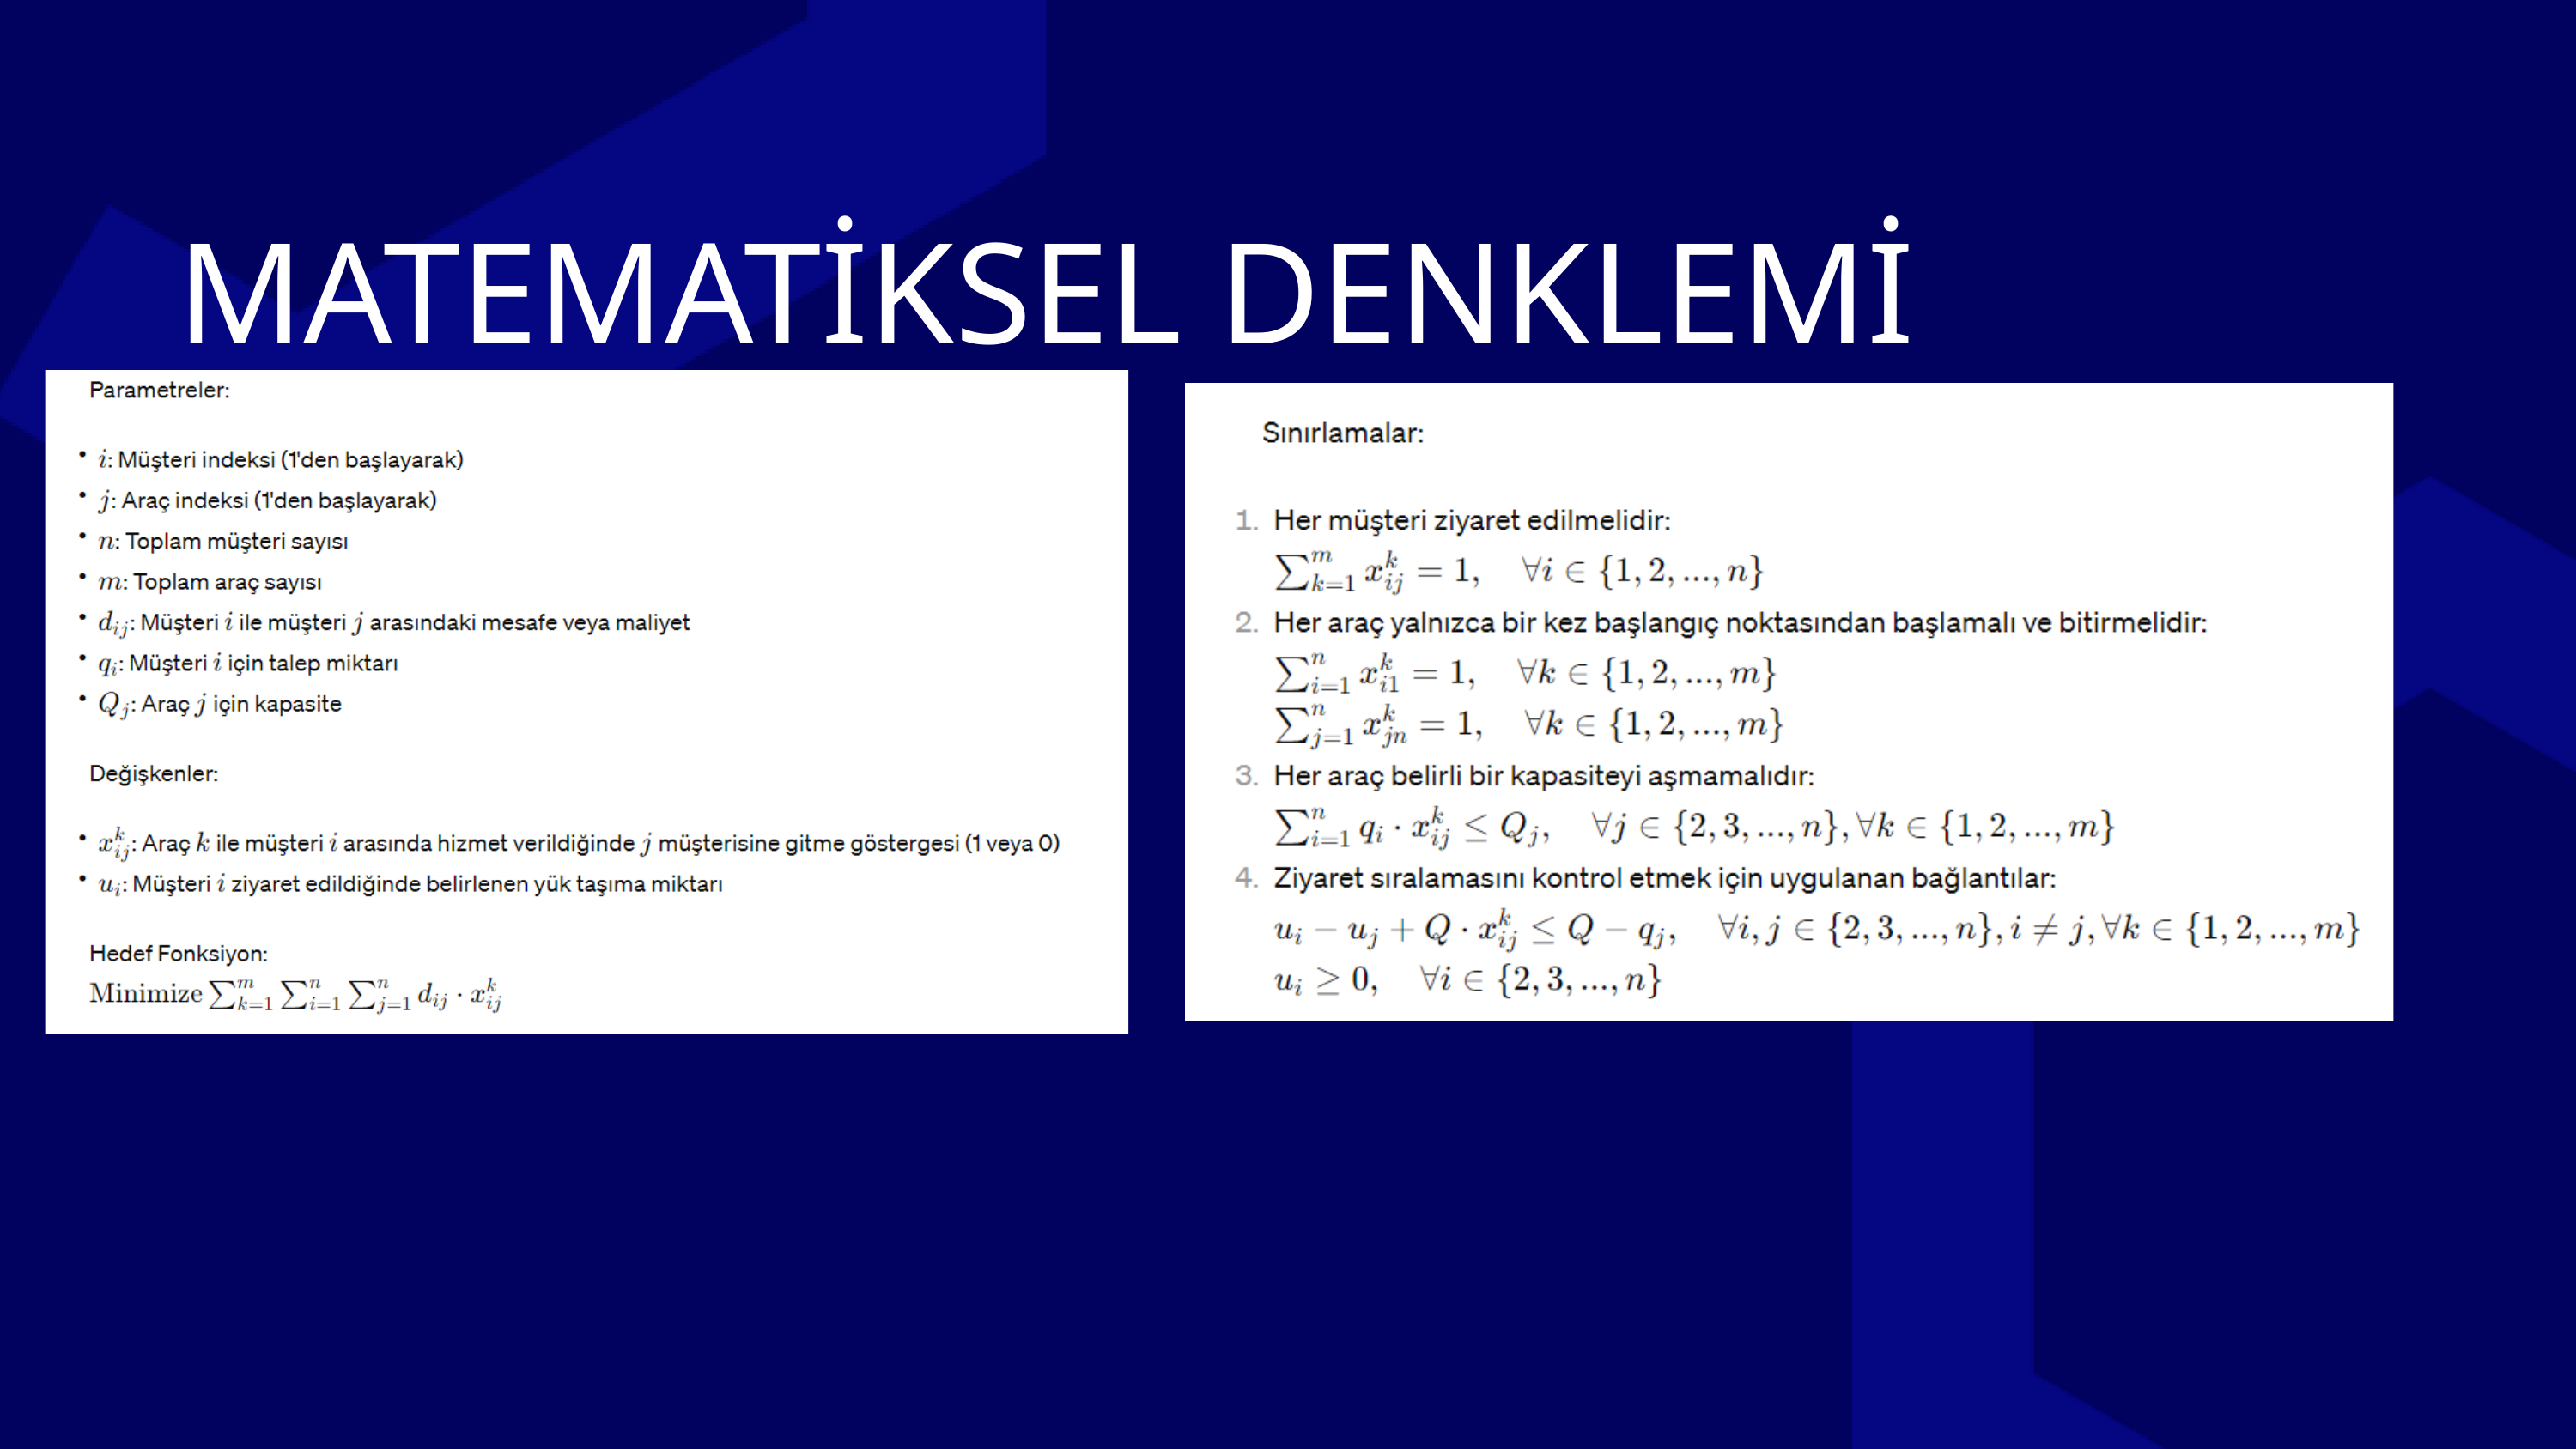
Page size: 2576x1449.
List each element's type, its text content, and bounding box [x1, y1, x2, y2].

text_box [1851, 476, 2576, 1449]
text_box MATEMATİKSEL DENKLEMİ [108, 176, 1984, 373]
text_box [1185, 383, 2394, 1021]
text_box [45, 370, 1129, 1034]
text_box [0, 0, 1047, 590]
